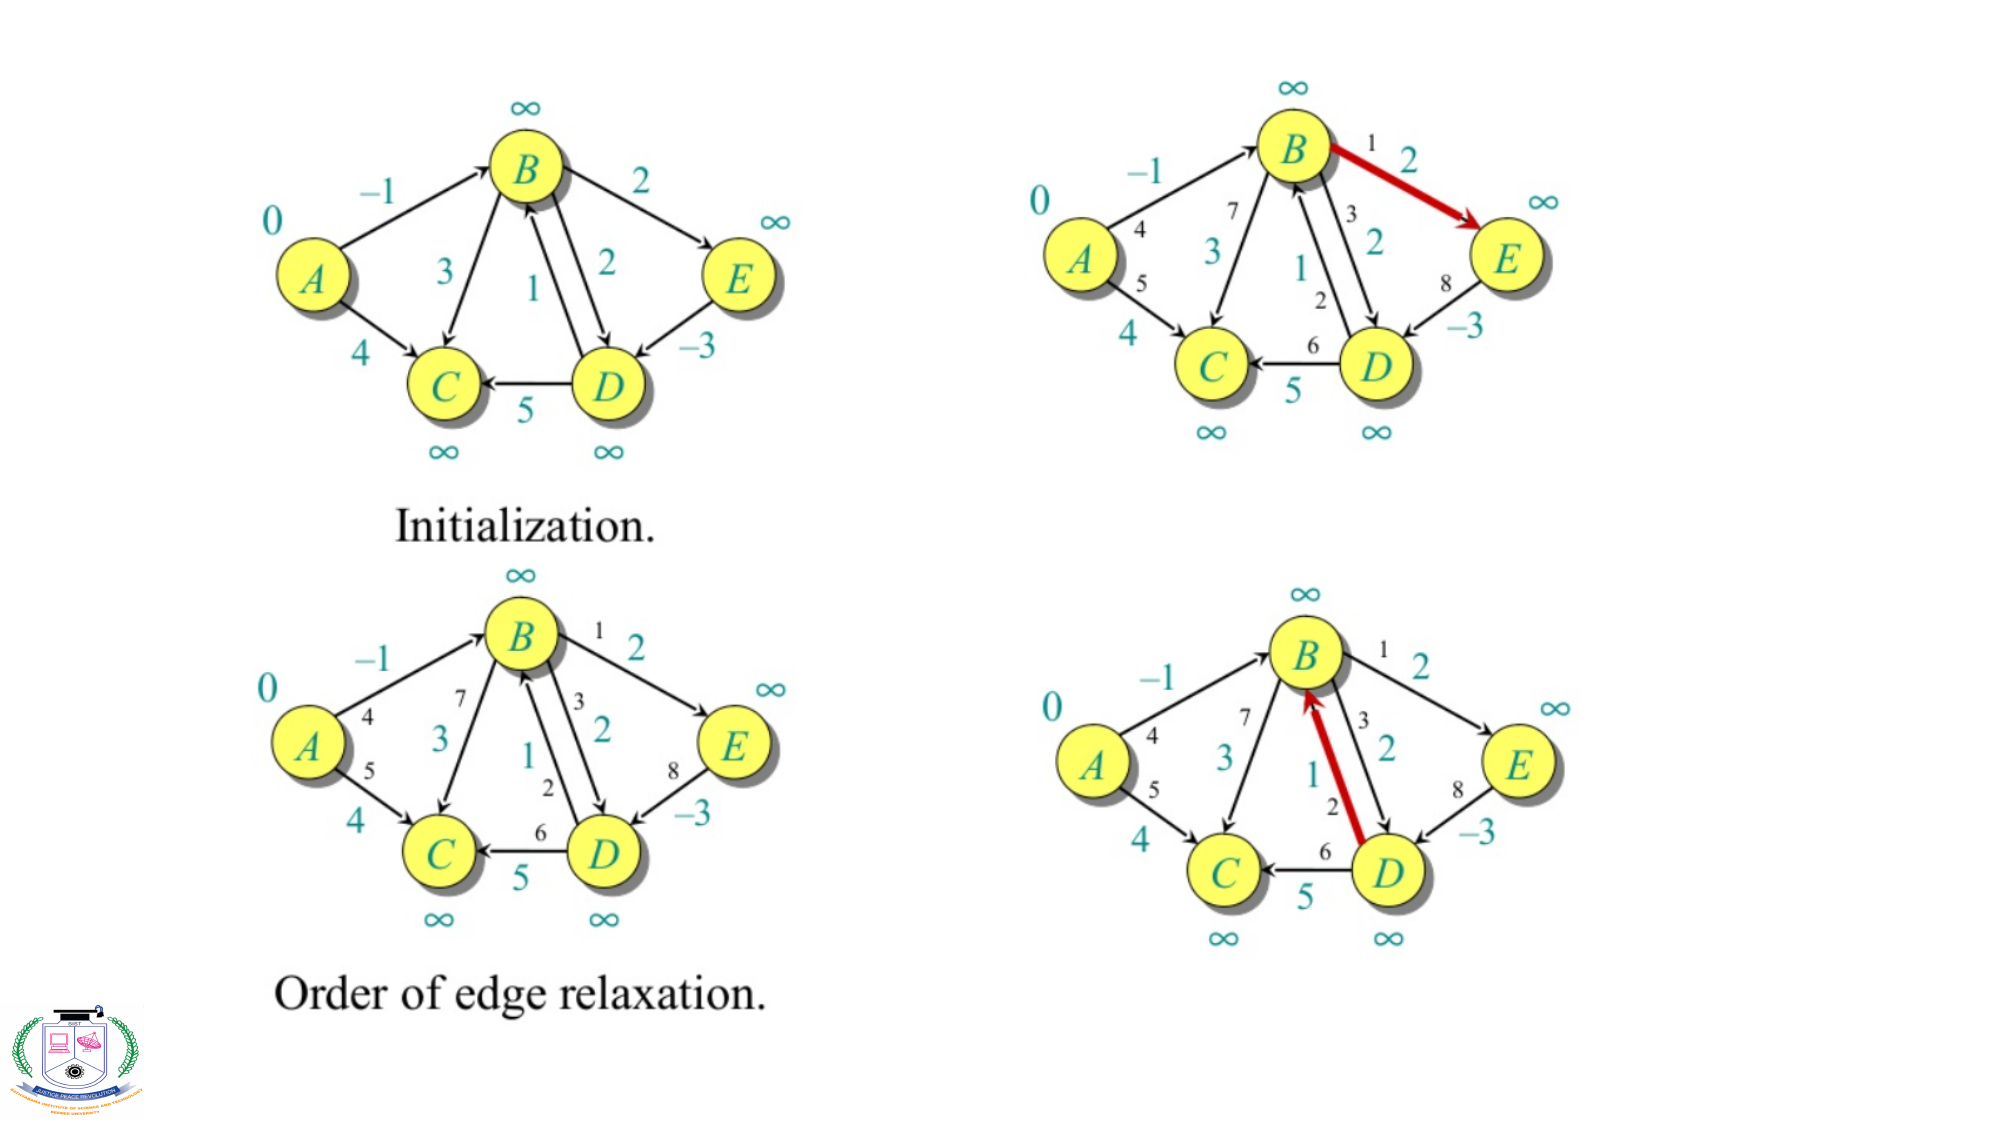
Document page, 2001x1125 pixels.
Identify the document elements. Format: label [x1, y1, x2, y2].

picture [999, 58, 1602, 467]
picture [999, 562, 1646, 982]
picture [213, 76, 853, 1052]
picture [0, 1002, 144, 1119]
